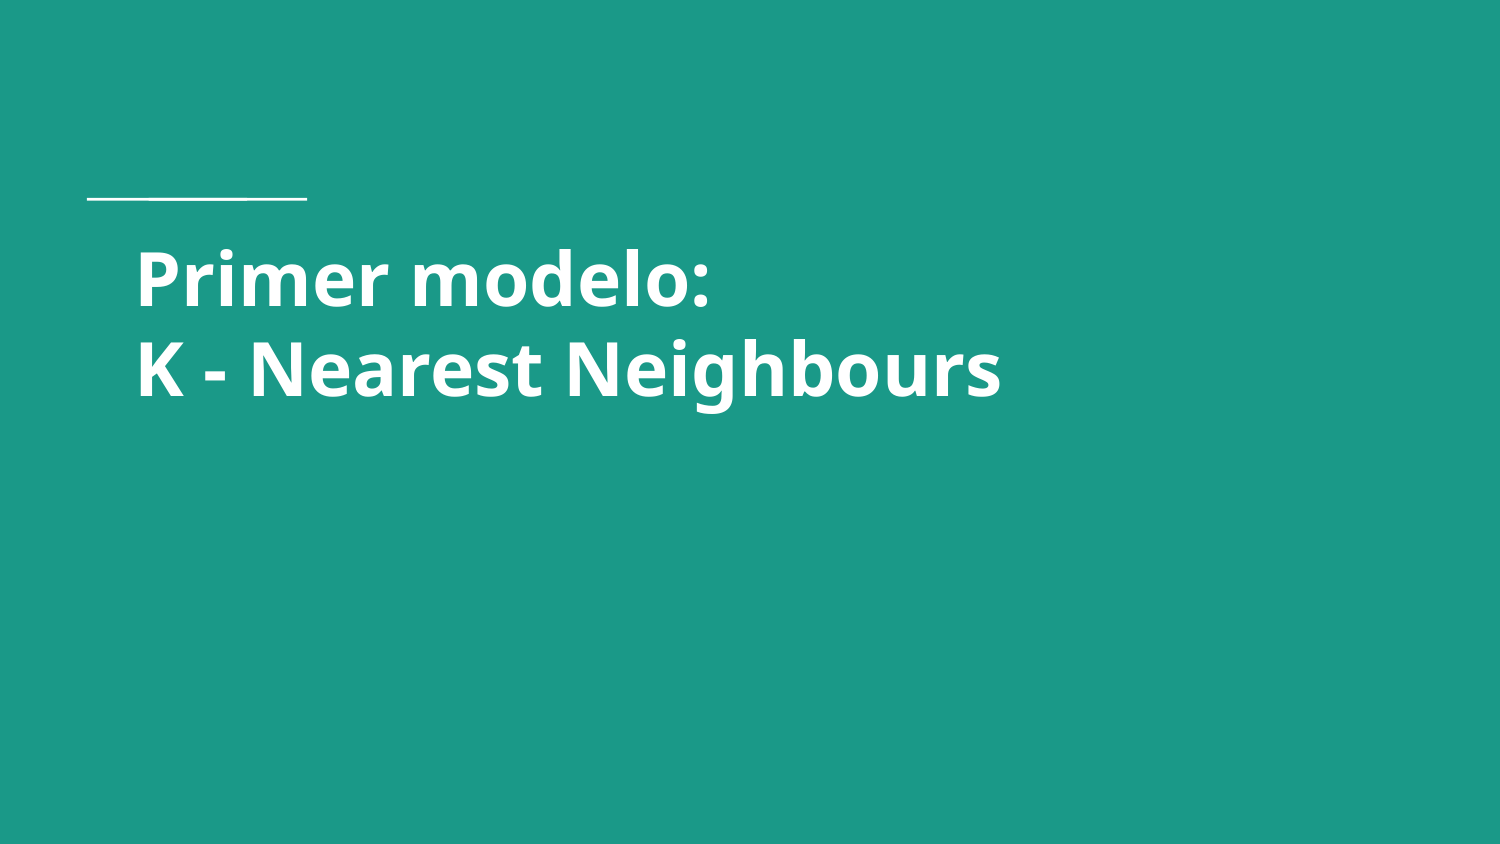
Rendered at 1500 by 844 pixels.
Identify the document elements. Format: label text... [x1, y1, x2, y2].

title Primer modelo: K - Nearest Neighbours [119, 216, 1381, 466]
